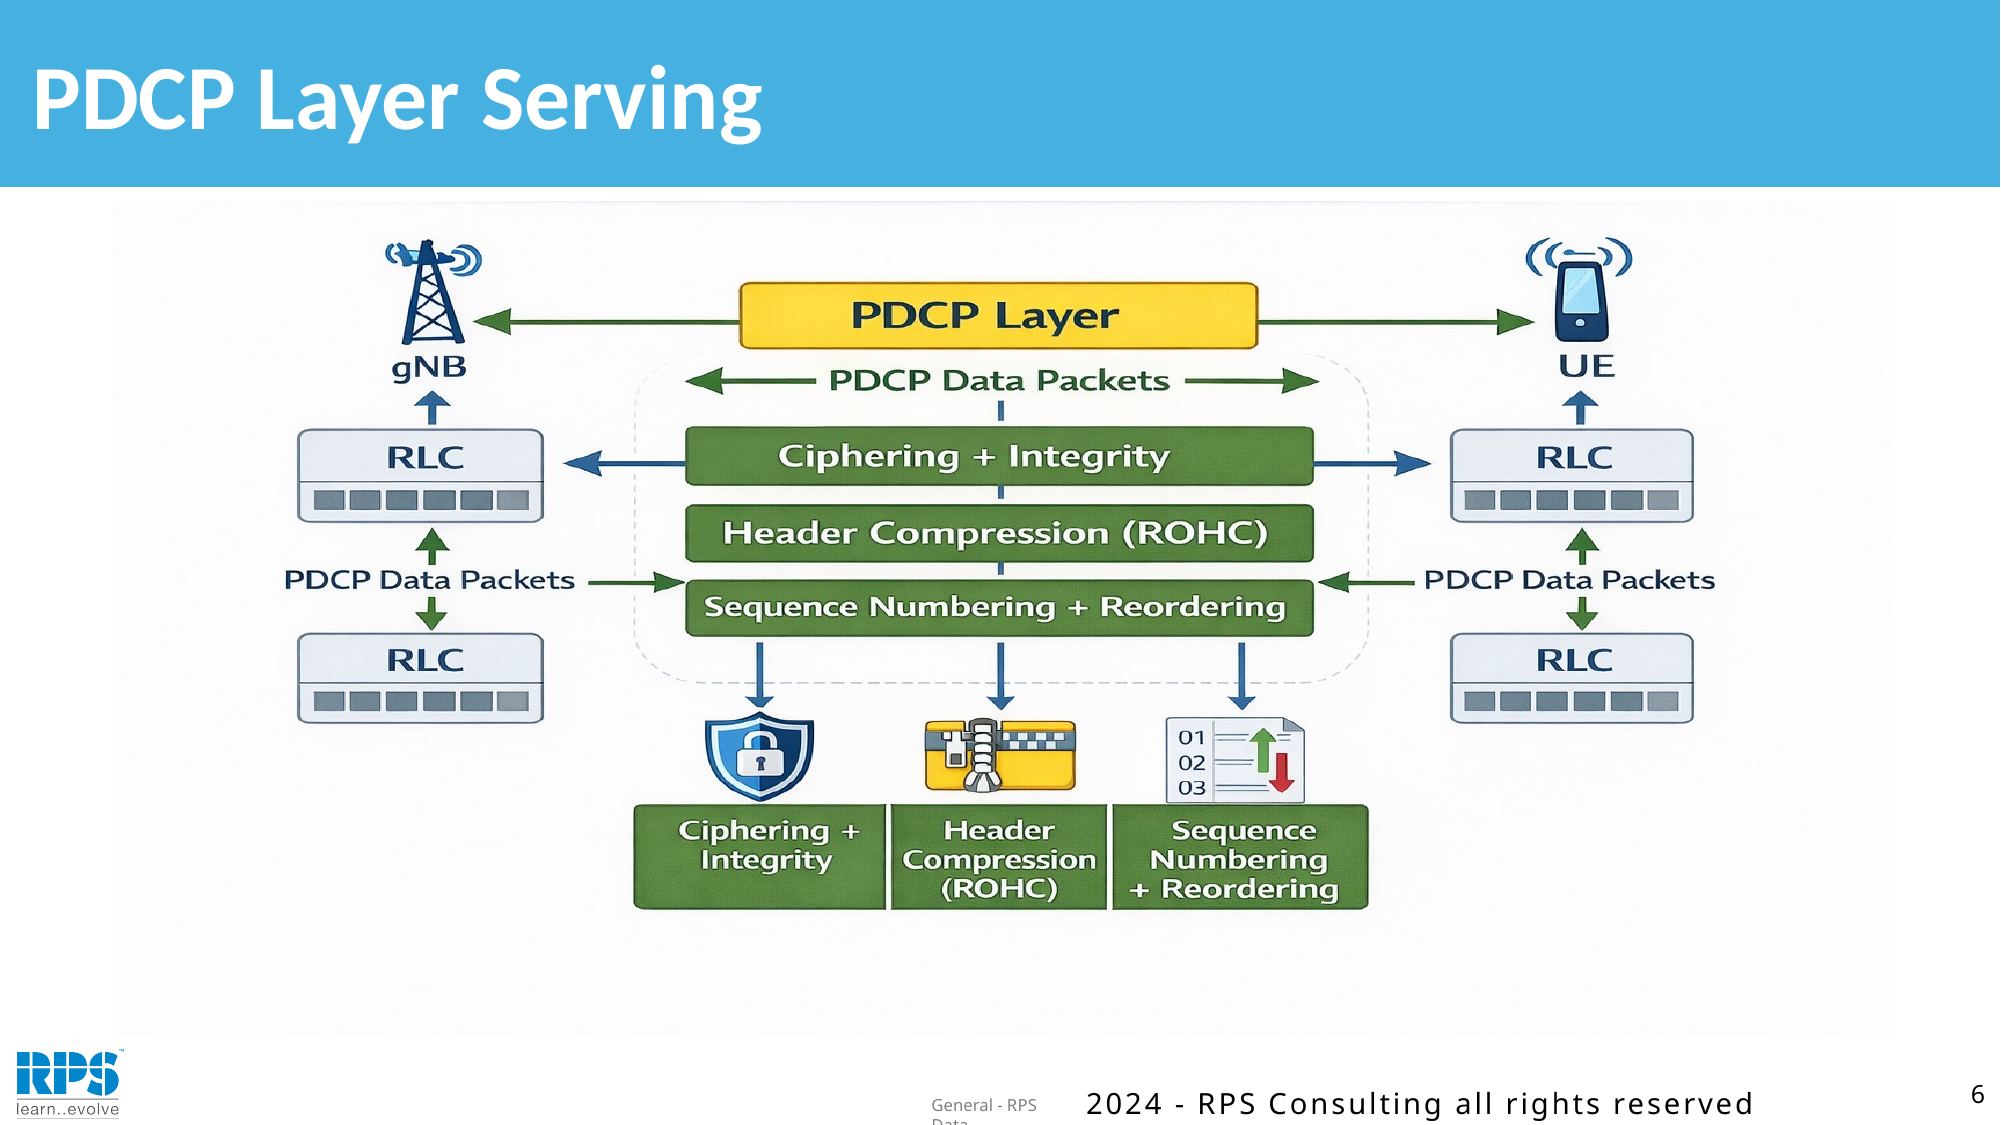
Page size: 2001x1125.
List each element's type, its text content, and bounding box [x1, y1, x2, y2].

text_box PDCP Layer Serving [17, 30, 1266, 156]
picture [17, 1048, 125, 1120]
slide_number 6 [1550, 1065, 2000, 1125]
text_box 2024 - RPS Consulting all rights reserved [727, 1079, 1550, 1121]
picture [112, 200, 1892, 1036]
text_box [0, 0, 2000, 187]
